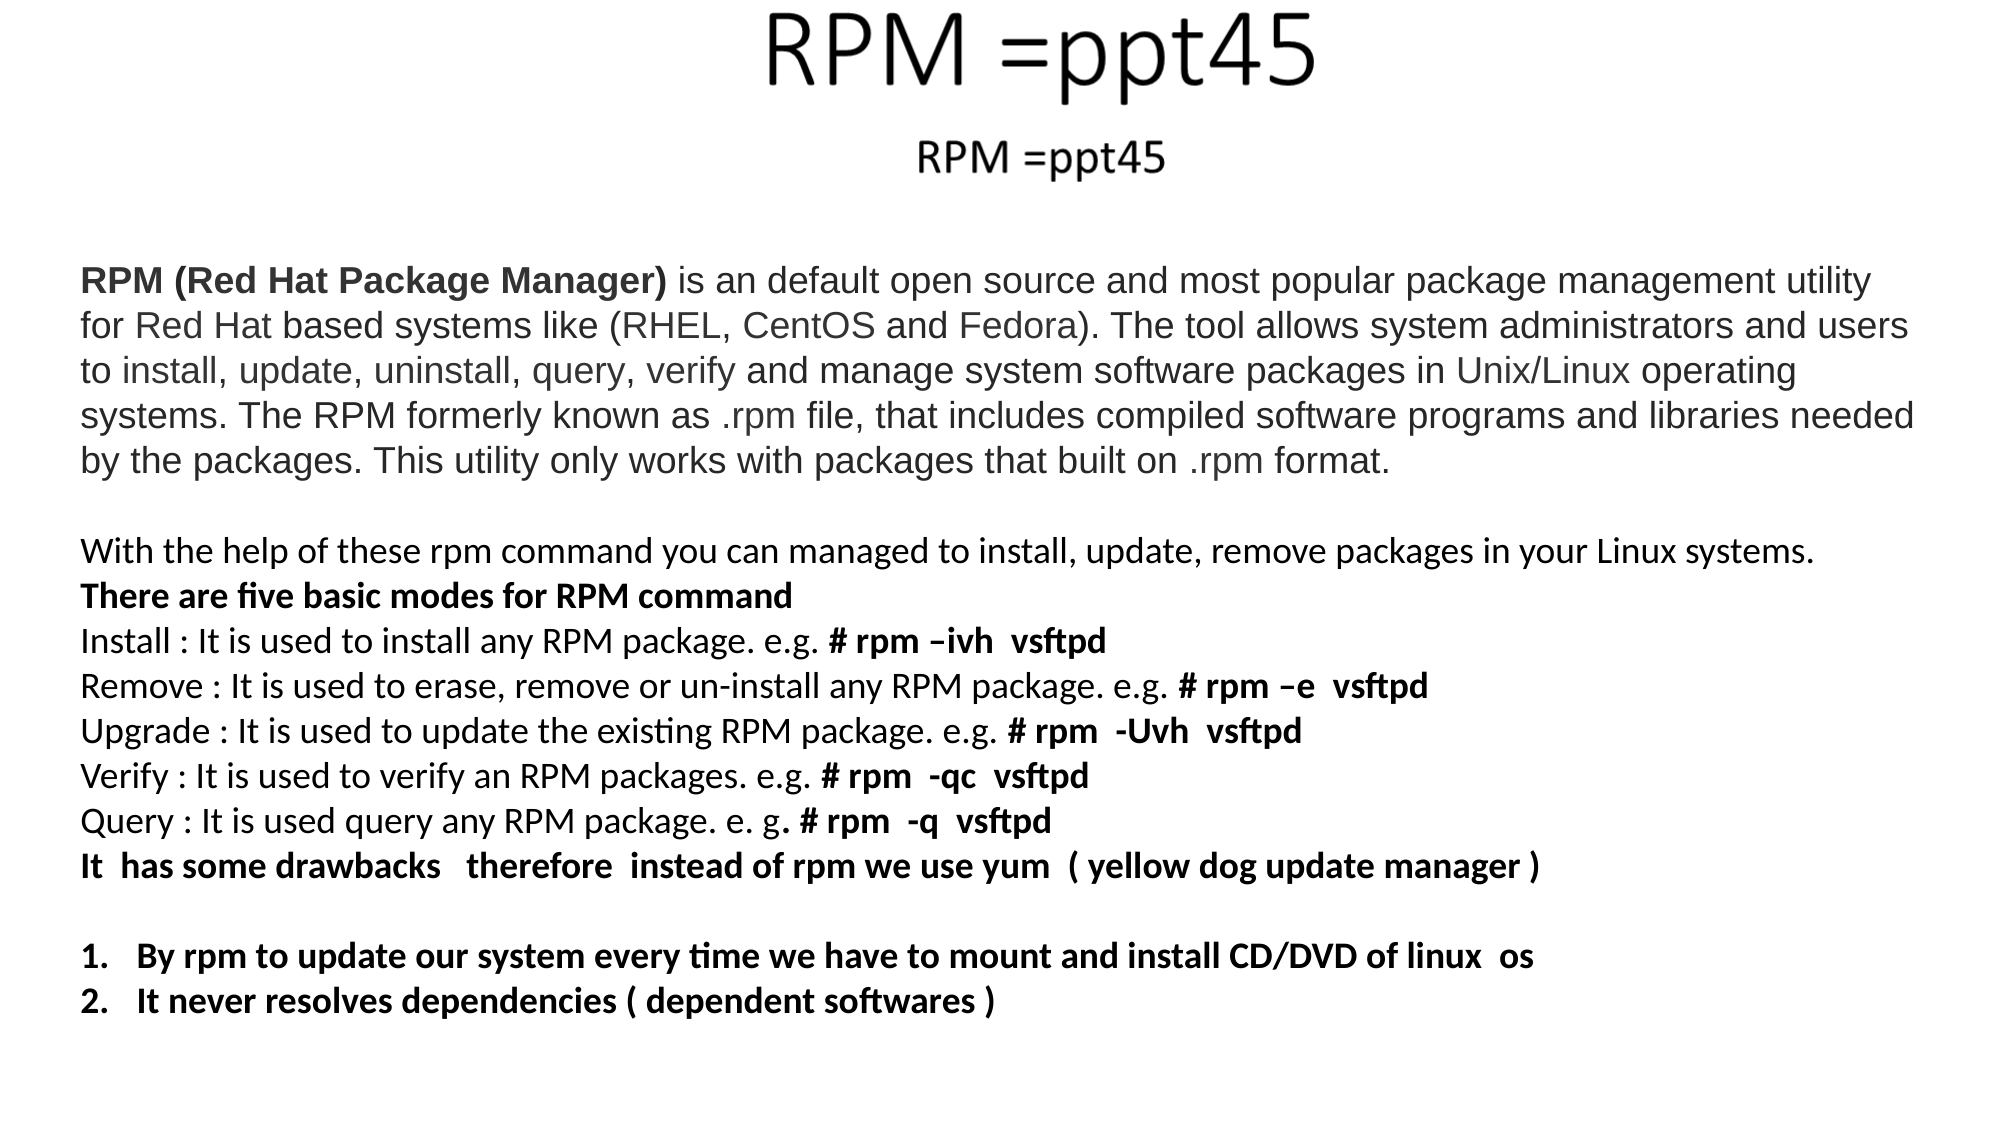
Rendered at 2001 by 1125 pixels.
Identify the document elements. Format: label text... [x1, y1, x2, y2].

text_box RPM (Red Hat Package Manager) is an default open source and most popular package management utility for Red Hat based systems like (RHEL, CentOS and Fedora). The tool allows system administrators and users to install, update, uninstall, query, verify and manage system software packages in Unix/Linux operating systems. The RPM formerly known as .rpm file, that includes compiled software programs and libraries needed by the packages. This utility only works with packages that built on .rpm format. With the help of these rpm command you can managed to install, update, remove packages in your Linux systems. There are five basic modes for RPM command Install : It is used to install any RPM package. e.g. # rpm –ivh vsftpd Remove : It is used to erase, remove or un-install any RPM package. e.g. # rpm –e vsftpd Upgrade : It is used to update the existing RPM package. e.g. # rpm -Uvh vsftpd Verify : It is used to verify an RPM packages. e.g. # rpm -qc vsftpd Query : It is used query any RPM package. e. g. # rpm -q vsftpd It has some drawbacks therefore instead of rpm we use yum ( yellow dog update manager ) By rpm to update our system every time we have to mount and install CD/DVD of linux os It never resolves dependencies ( dependent softwares ) [65, 248, 1940, 1029]
picture [691, 0, 1389, 216]
